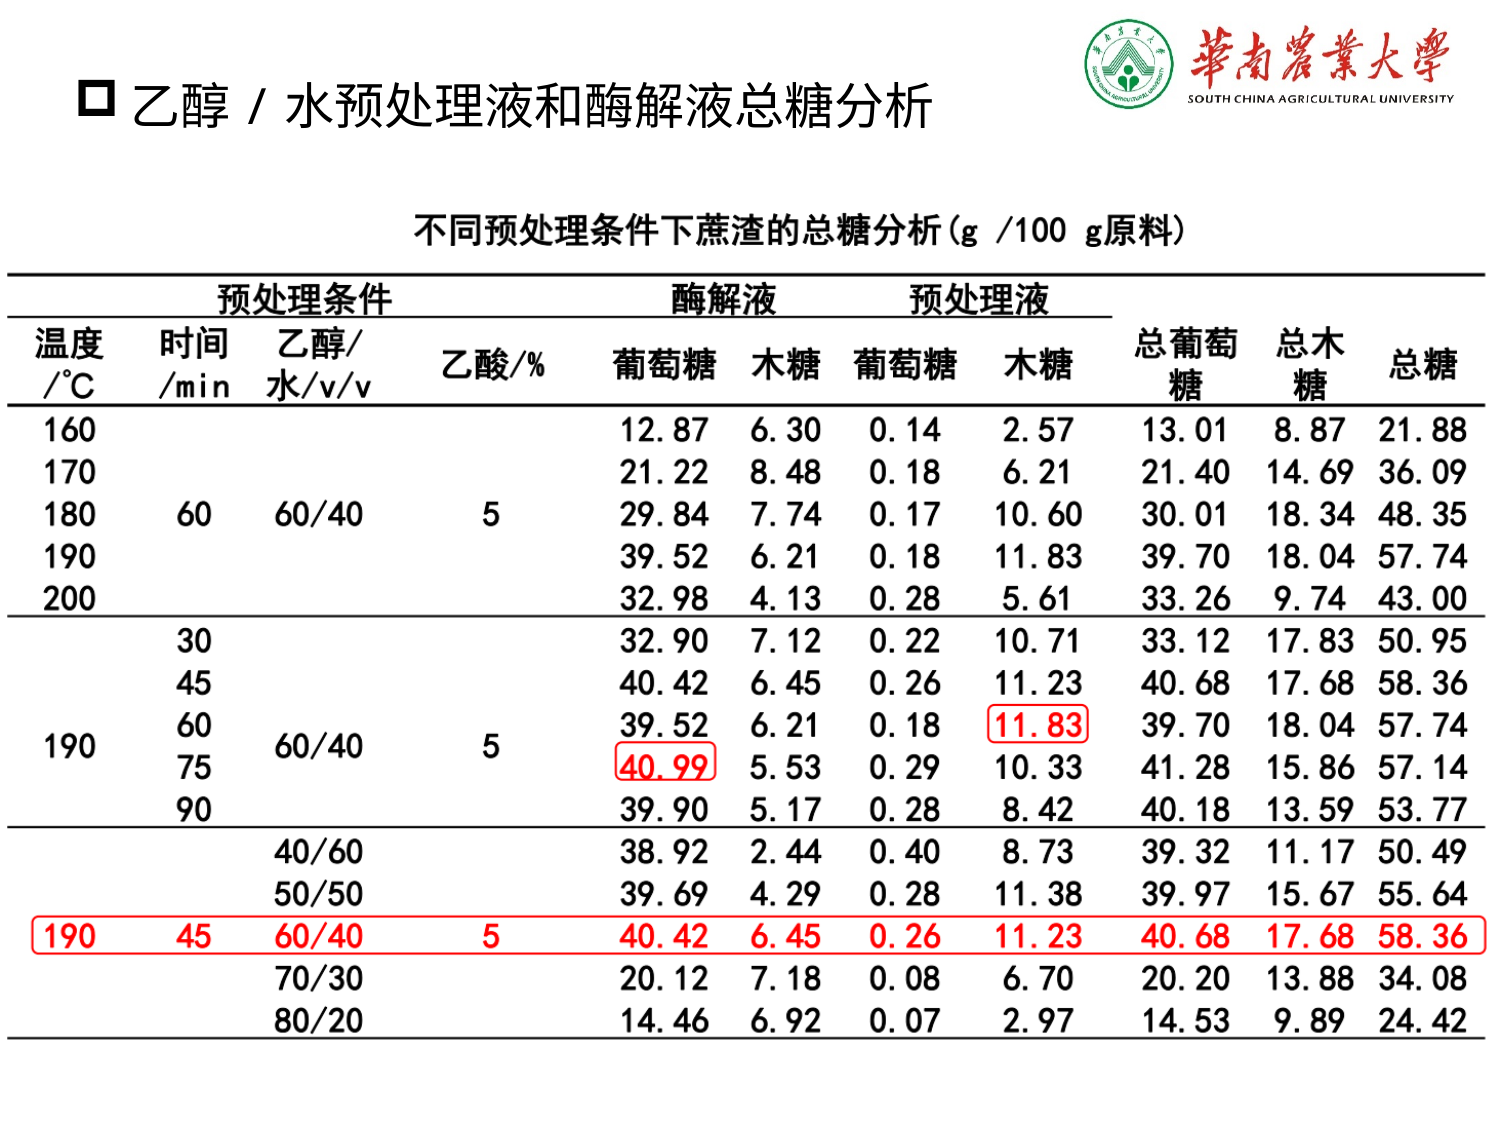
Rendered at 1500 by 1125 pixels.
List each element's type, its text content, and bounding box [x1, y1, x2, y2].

text_box 乙醇/水预处理液和酶解液总糖分析 [59, 67, 998, 142]
picture [0, 209, 1500, 1047]
picture [1024, 0, 1500, 127]
